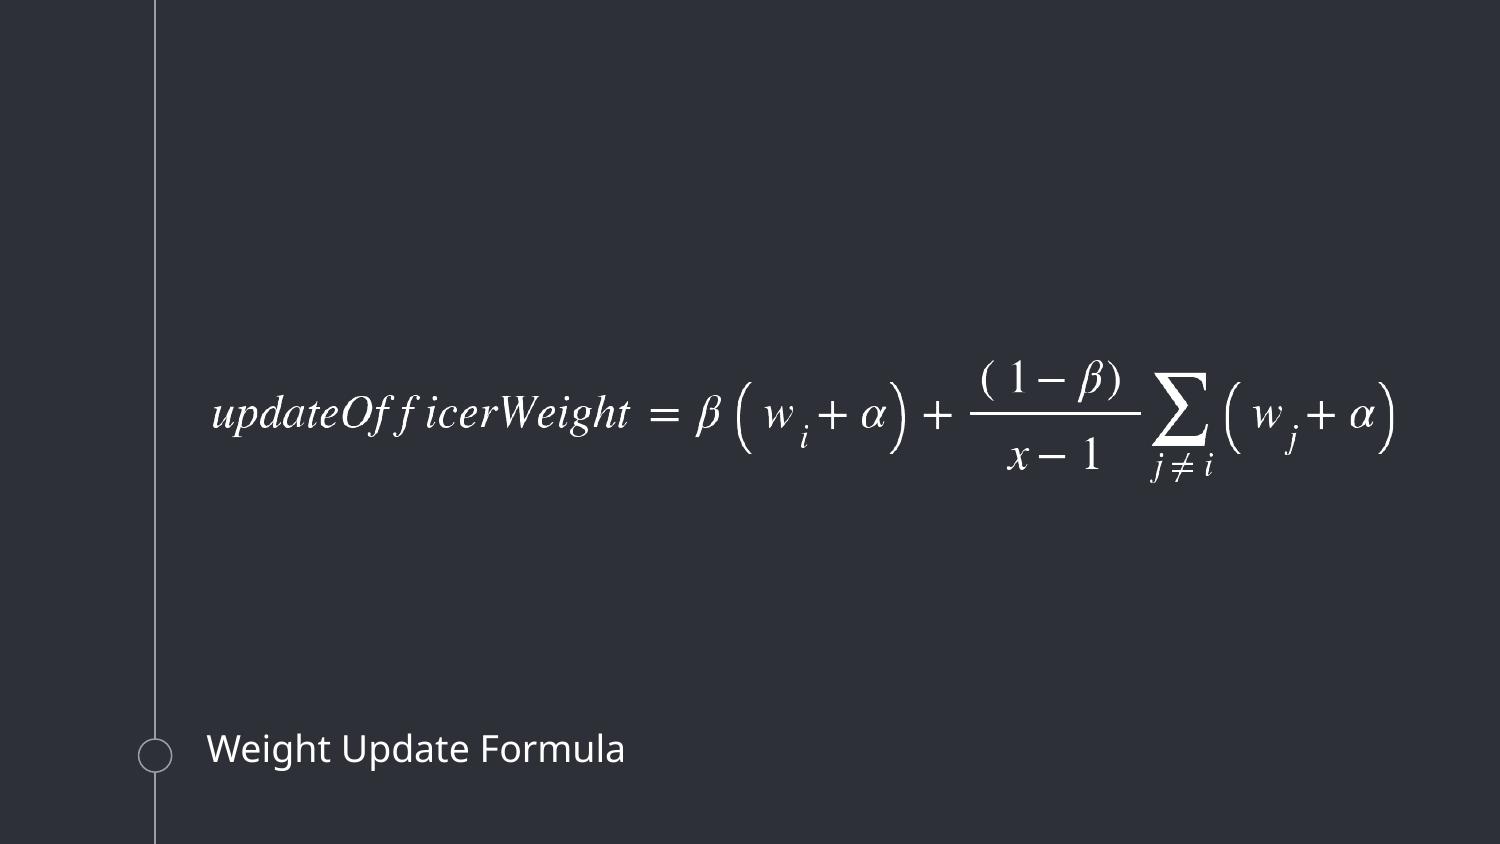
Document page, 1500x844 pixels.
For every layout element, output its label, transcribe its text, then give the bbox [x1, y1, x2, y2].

picture [211, 360, 1405, 483]
list Weight Update Formula [191, 710, 1425, 782]
